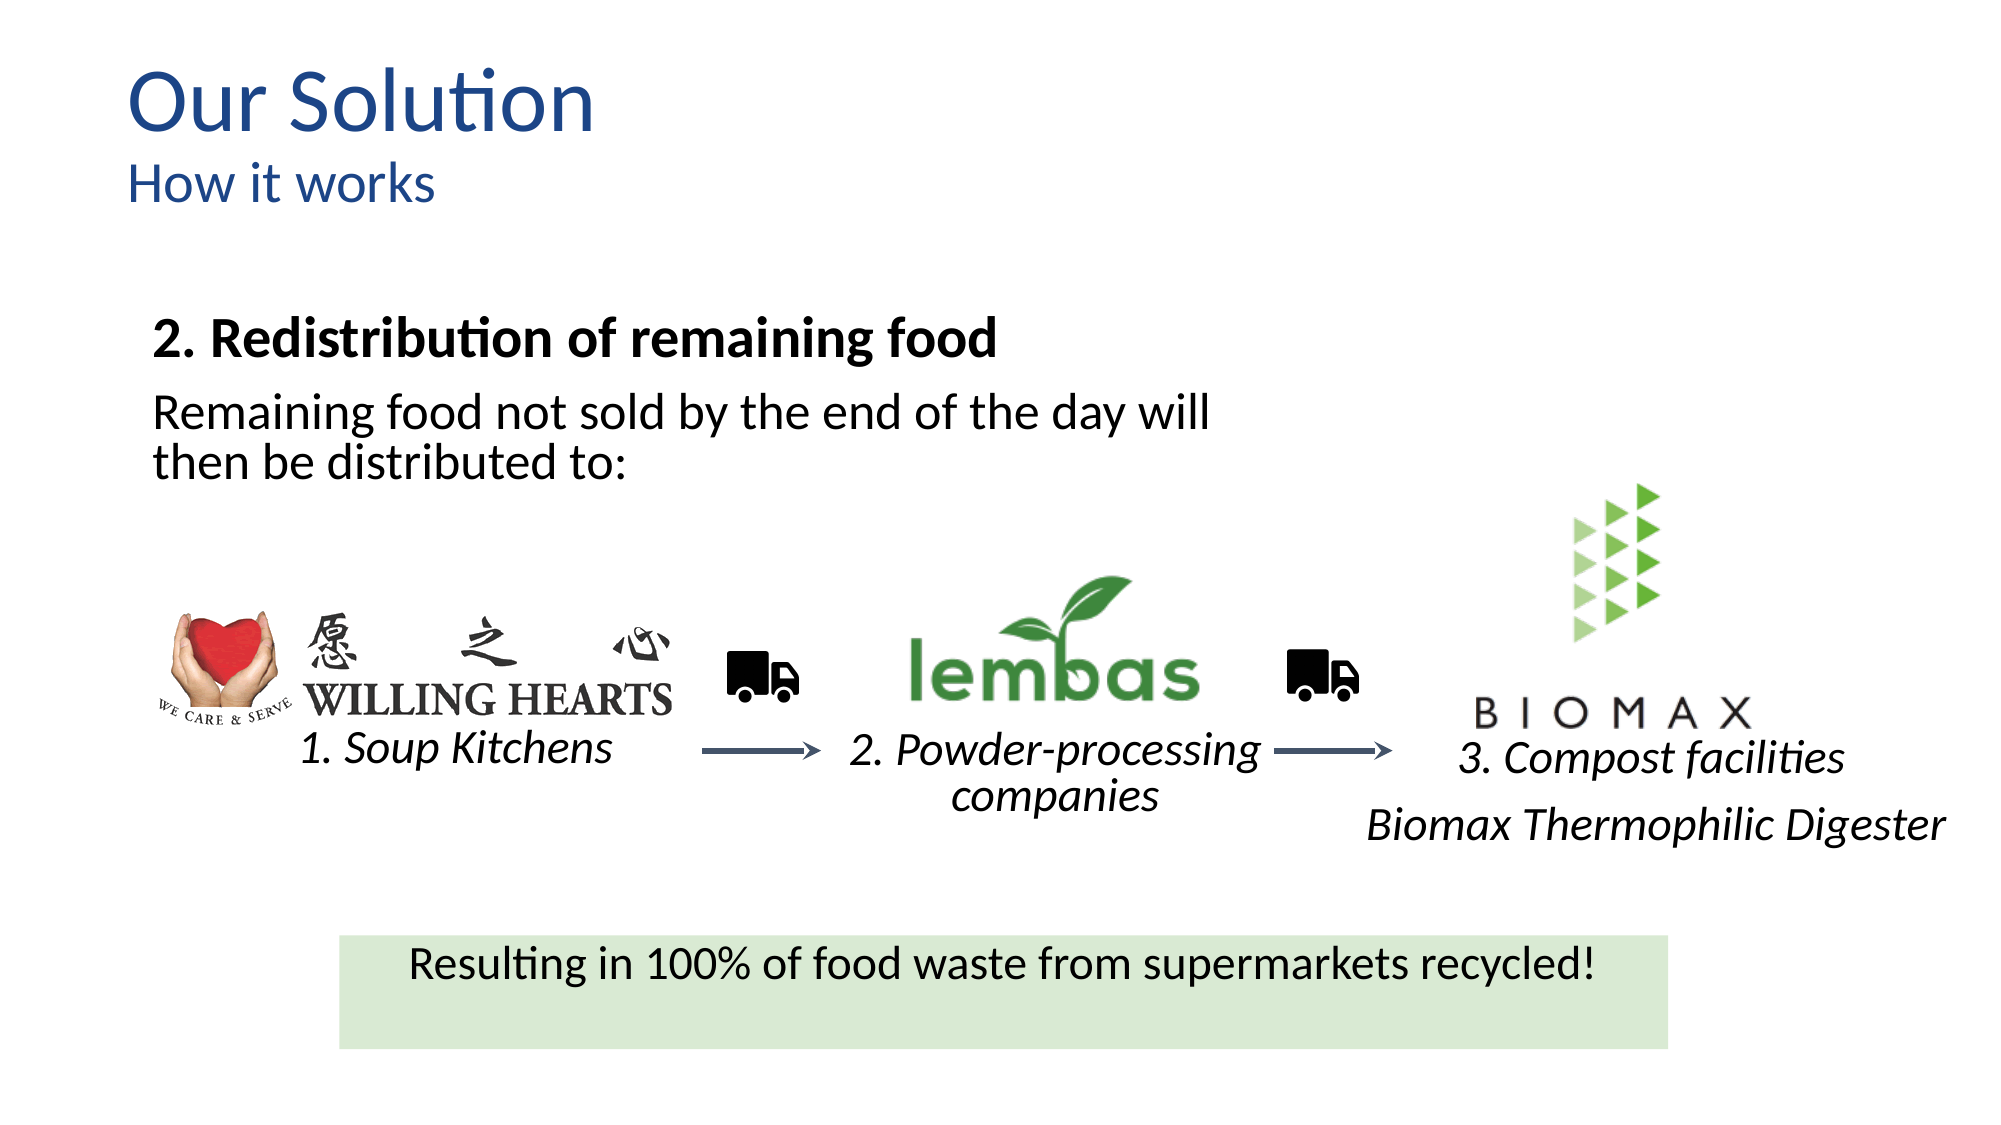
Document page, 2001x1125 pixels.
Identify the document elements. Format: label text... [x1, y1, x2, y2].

list 1. Soup Kitchens [282, 732, 674, 833]
picture [727, 631, 799, 704]
title Our Solution How it works [112, 24, 1838, 243]
picture [892, 567, 1219, 719]
list 2. Powder-processing companies [759, 721, 1352, 835]
picture [1475, 482, 1776, 729]
picture [1287, 630, 1359, 702]
list 2. Redistribution of remaining food Remaining food not sold by the end of the day will then be distributed to: [137, 291, 1239, 566]
picture [158, 611, 673, 726]
list 3. Compost facilities Biomax Thermophilic Digester [1313, 729, 2000, 887]
list Resulting in 100% of food waste from supermarkets recycled! [339, 935, 1669, 1050]
